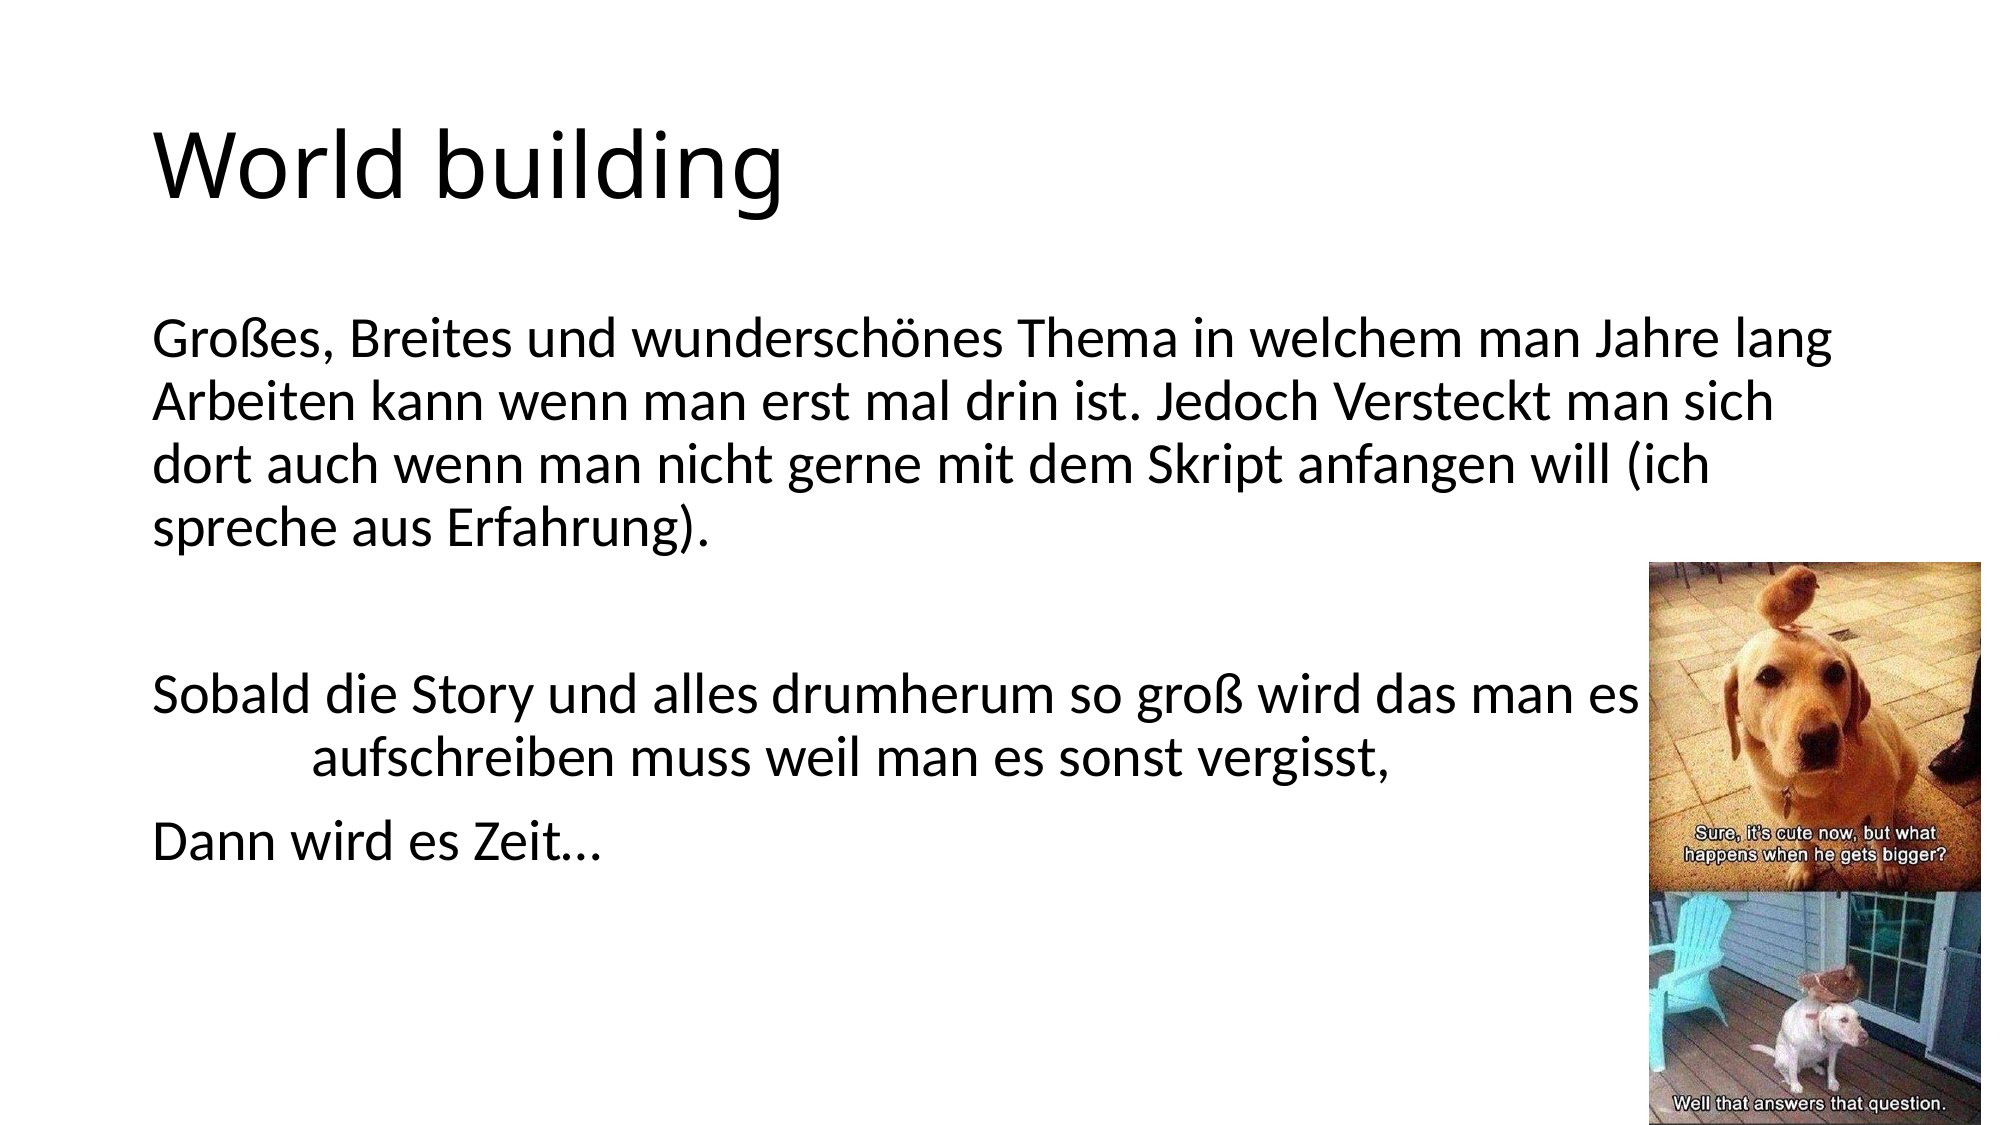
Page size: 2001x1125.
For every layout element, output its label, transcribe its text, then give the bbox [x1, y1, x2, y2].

picture [1649, 562, 1981, 1125]
title World building [137, 59, 1863, 278]
list Großes, Breites und wunderschönes Thema in welchem man Jahre lang Arbeiten kann wenn man erst mal drin ist. Jedoch Versteckt man sich dort auch wenn man nicht gerne mit dem Skript anfangen will (ich spreche aus Erfahrung). Sobald die Story und alles drumherum so groß wird das man es aufschreiben muss weil man es sonst vergisst, Dann wird es Zeit… [137, 299, 1863, 1014]
